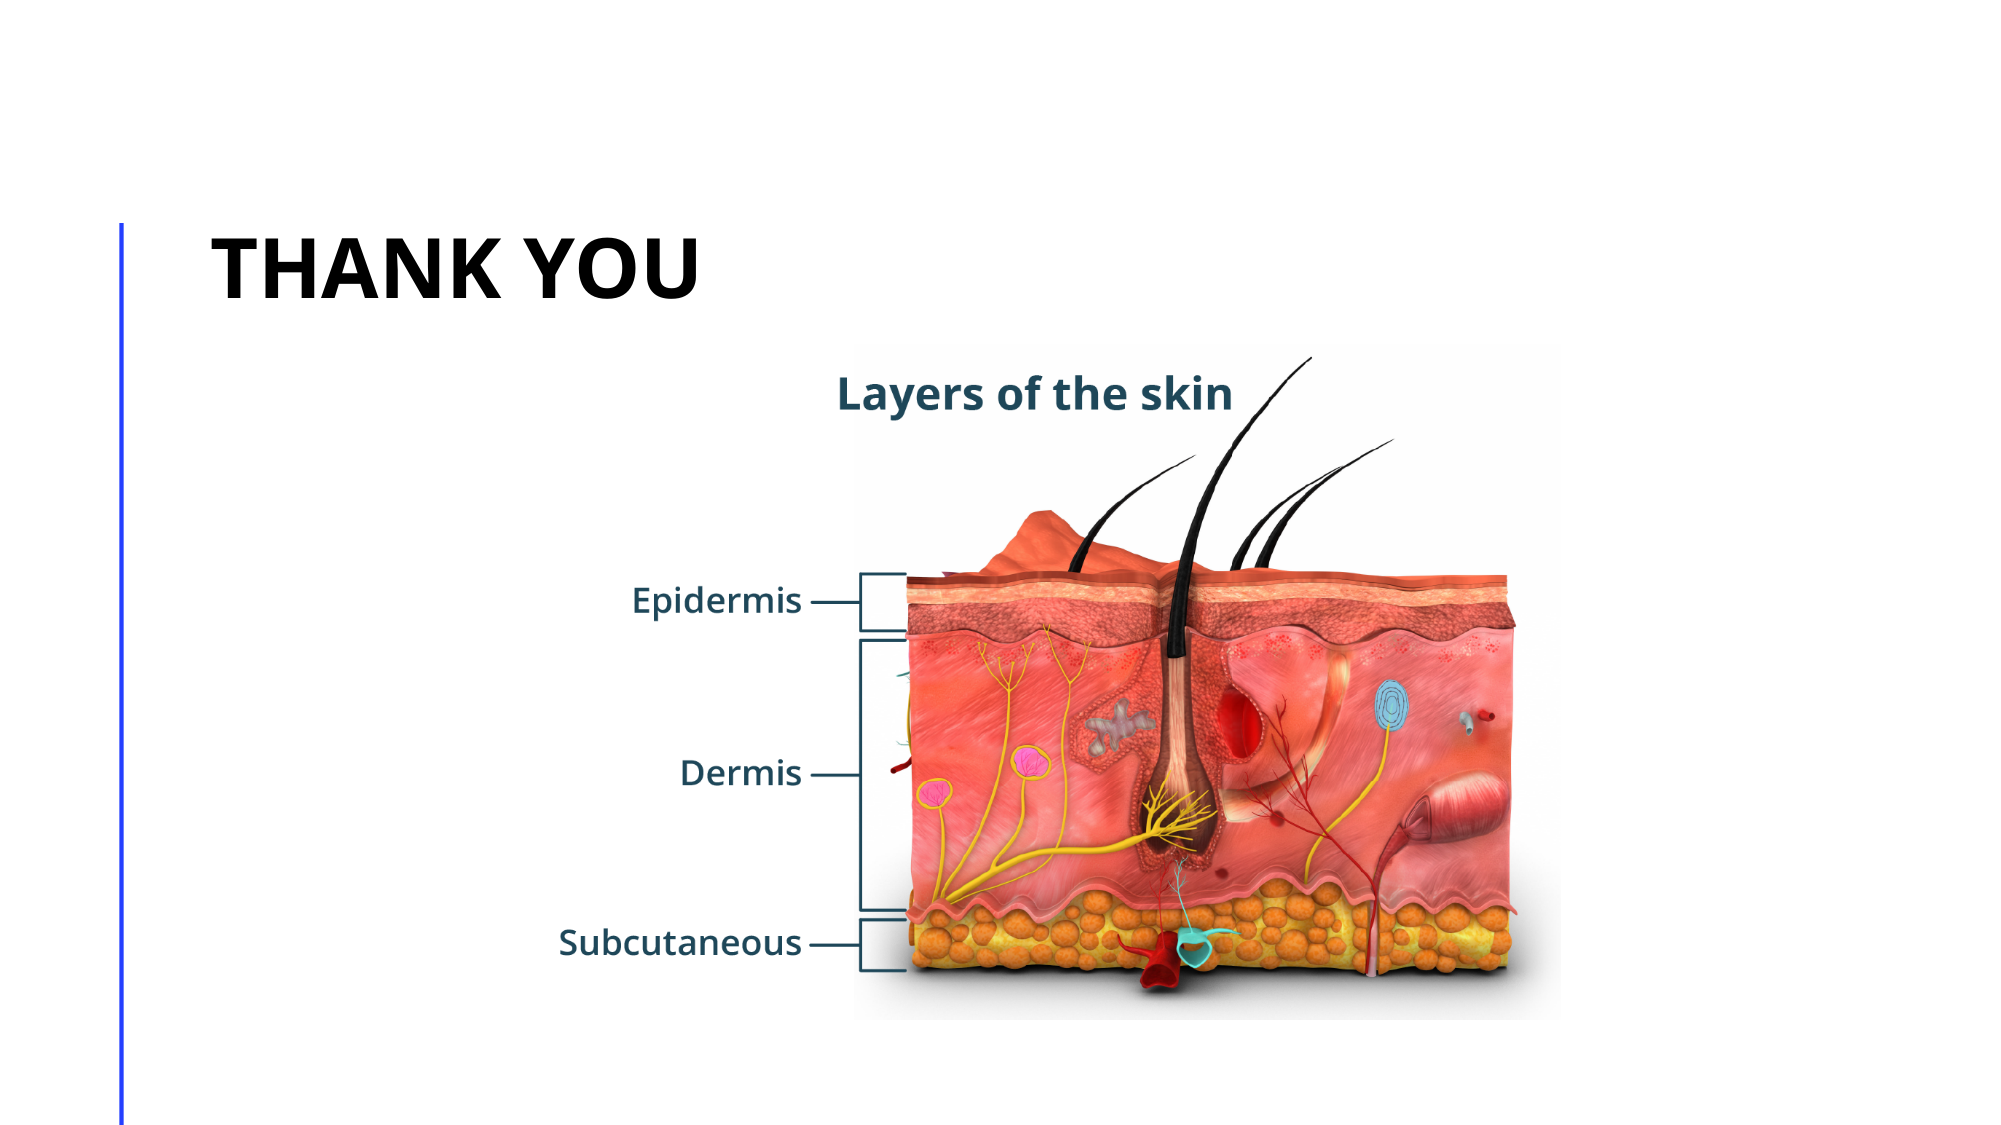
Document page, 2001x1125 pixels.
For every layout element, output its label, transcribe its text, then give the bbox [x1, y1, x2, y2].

picture [514, 344, 1561, 1020]
title Thank you [210, 104, 1865, 315]
